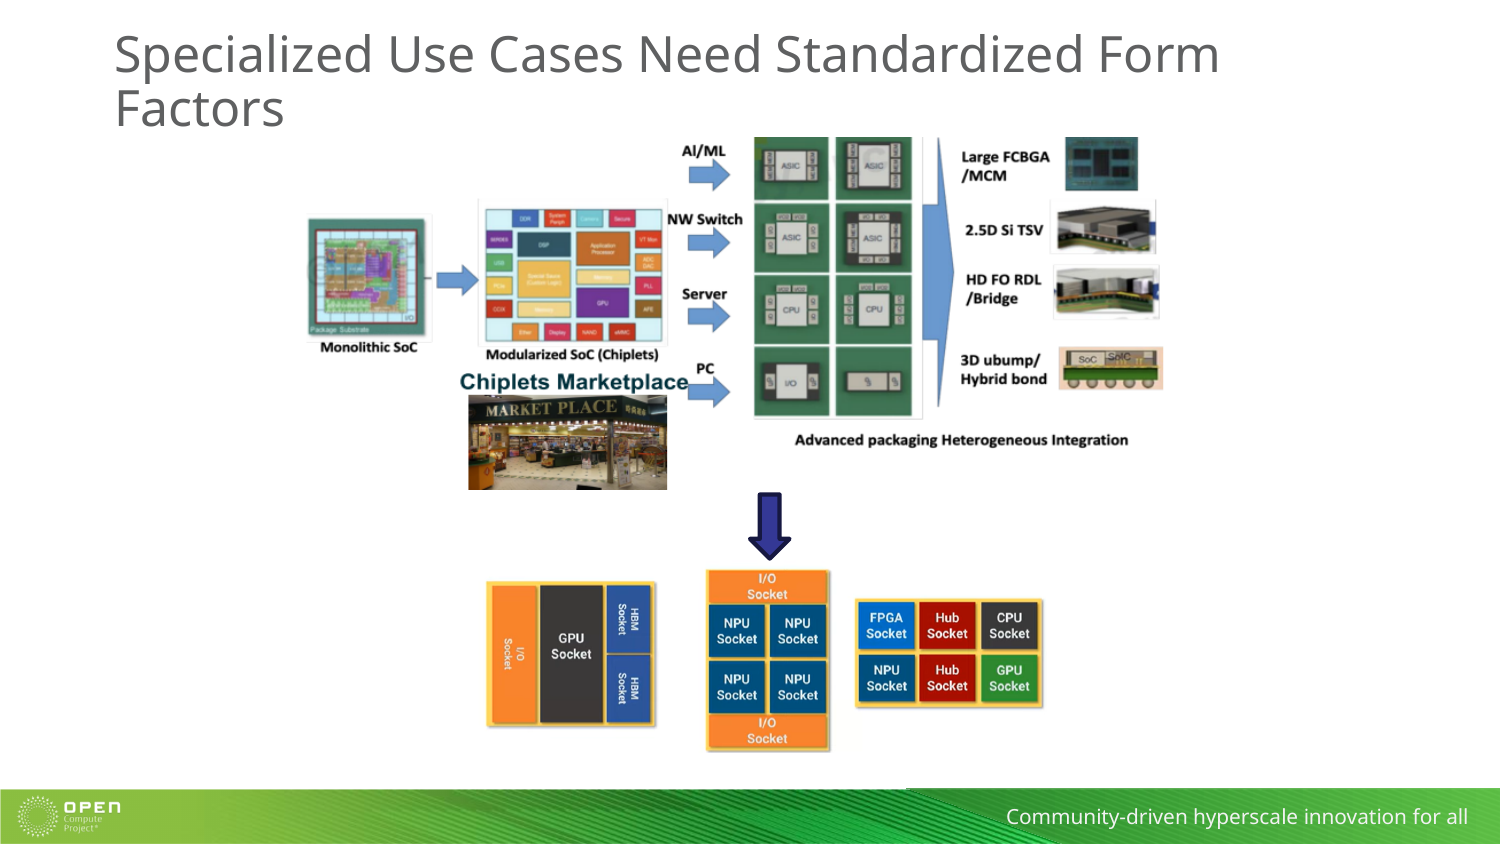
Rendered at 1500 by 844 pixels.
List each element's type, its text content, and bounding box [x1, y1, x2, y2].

text_box [748, 498, 792, 557]
title Specialized Use Cases Need Standardized Form Factors [103, 25, 1397, 142]
picture [450, 558, 1050, 753]
picture [2, 790, 1057, 843]
picture [302, 137, 1169, 490]
